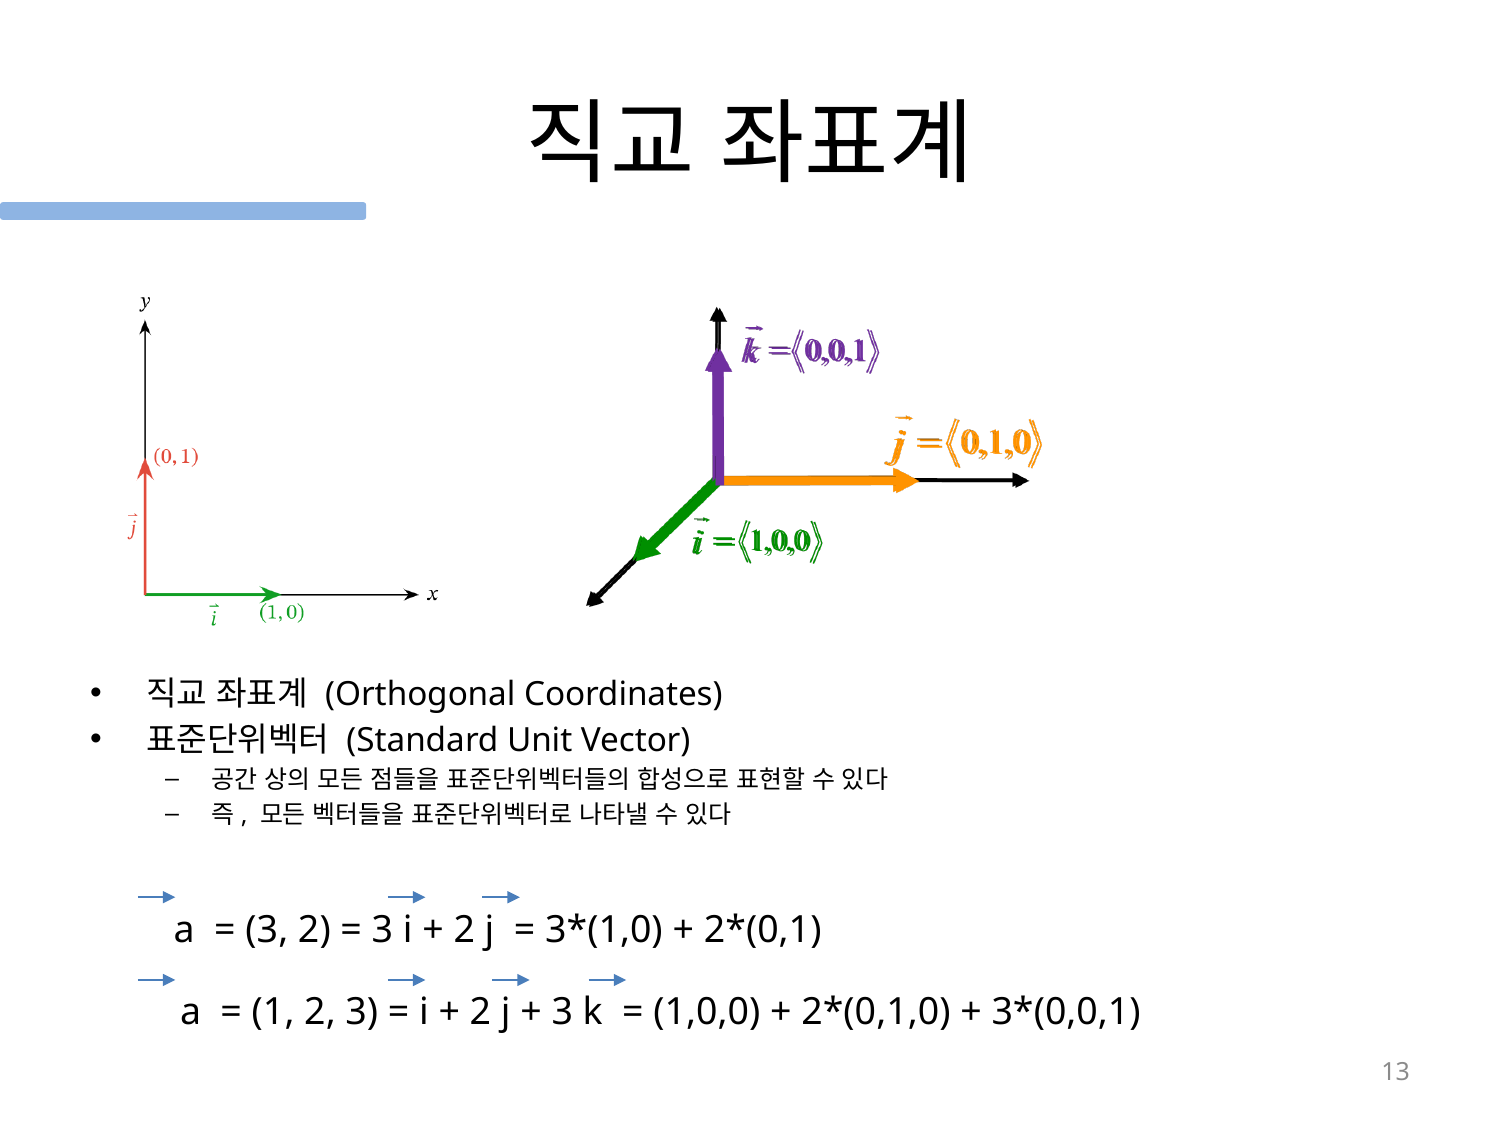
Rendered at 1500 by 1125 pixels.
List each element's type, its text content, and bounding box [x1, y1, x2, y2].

picture [111, 254, 1173, 659]
slide_number 13 [1074, 1042, 1425, 1103]
text_box 직교 좌표계 (Orthogonal Coordinates) 표준단위벡터 (Standard Unit Vector) 공간 상의 모든 점들을 표준단위벡터들의 합성으로 표현할 수 있다 즉, 모든 벡터들을 표준단위벡터로 나타낼 수 있다 [74, 664, 1425, 893]
text_box [0, 200, 369, 222]
title 직교 좌표계 [75, 45, 1425, 233]
text_box a = (3, 2) = 3 i + 2 j = 3*(1,0) + 2*(0,1) [149, 897, 847, 957]
text_box a = (1, 2, 3) = i + 2 j + 3 k = (1,0,0) + 2*(0,1,0) + 3*(0,0,1) [155, 979, 1157, 1040]
